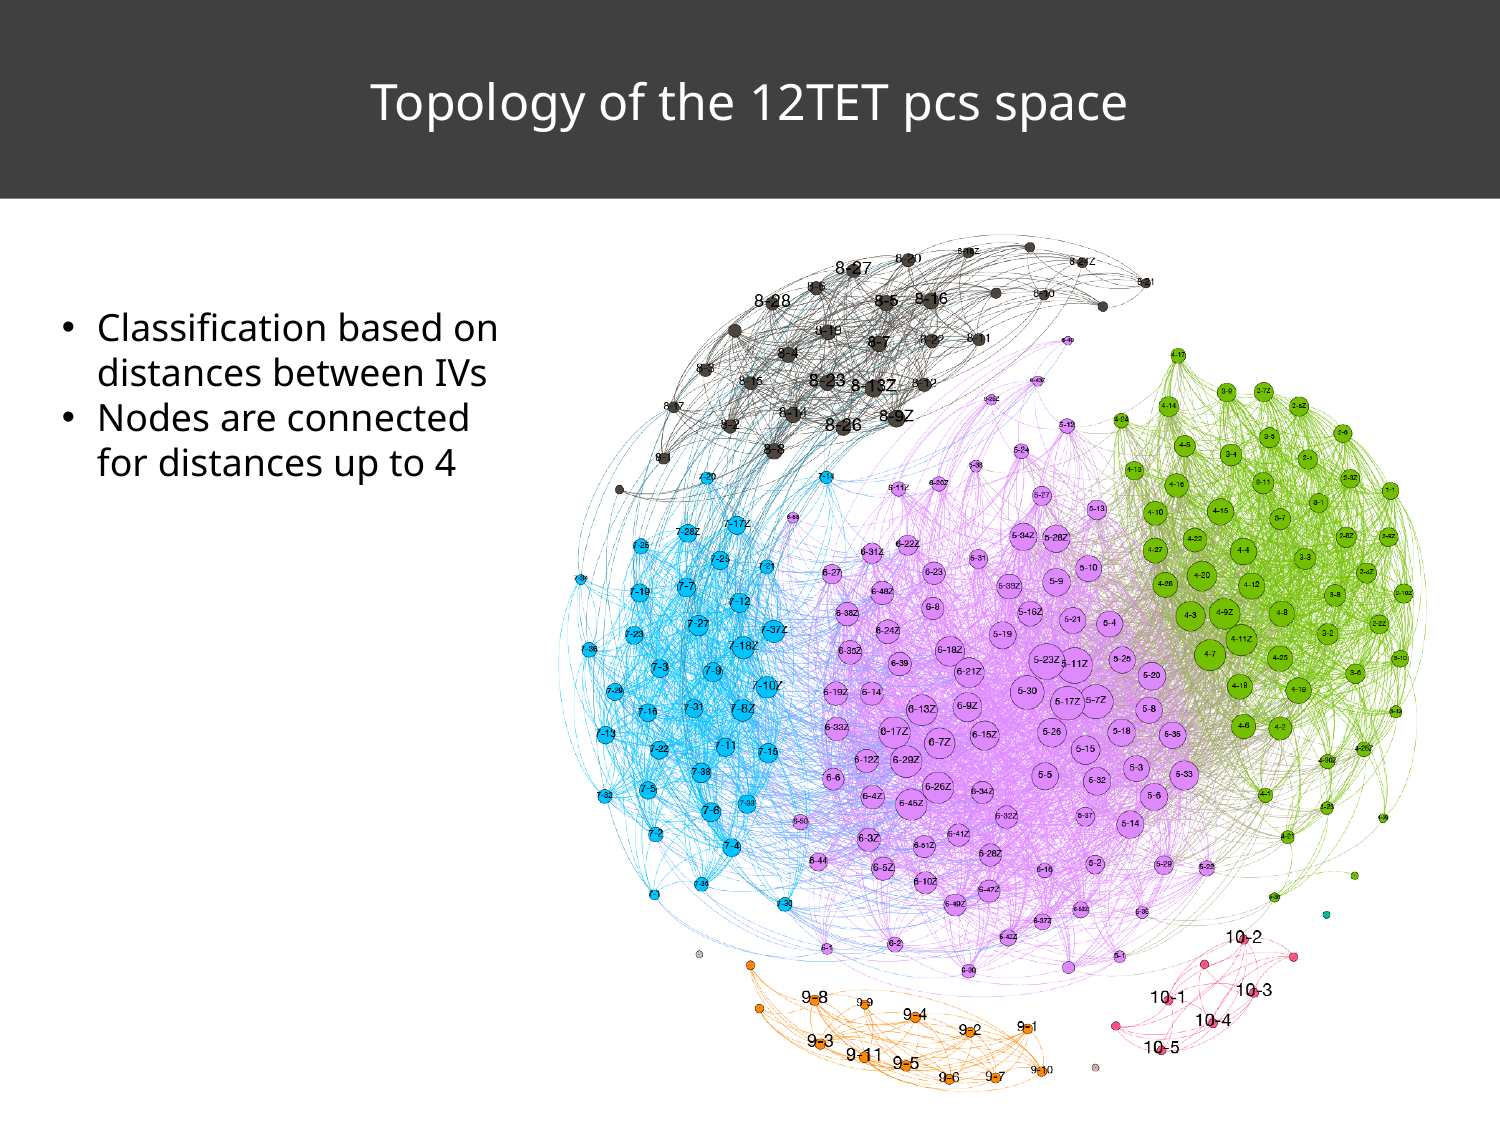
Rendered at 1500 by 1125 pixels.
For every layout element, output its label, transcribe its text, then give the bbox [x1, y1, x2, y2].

text_box Topology of the 12TET pcs space [346, 63, 1154, 138]
text_box [0, 0, 1500, 200]
text_box Classification based on distances between IVs Nodes are connected for distances up to 4 [47, 296, 529, 491]
picture [542, 217, 1439, 1104]
